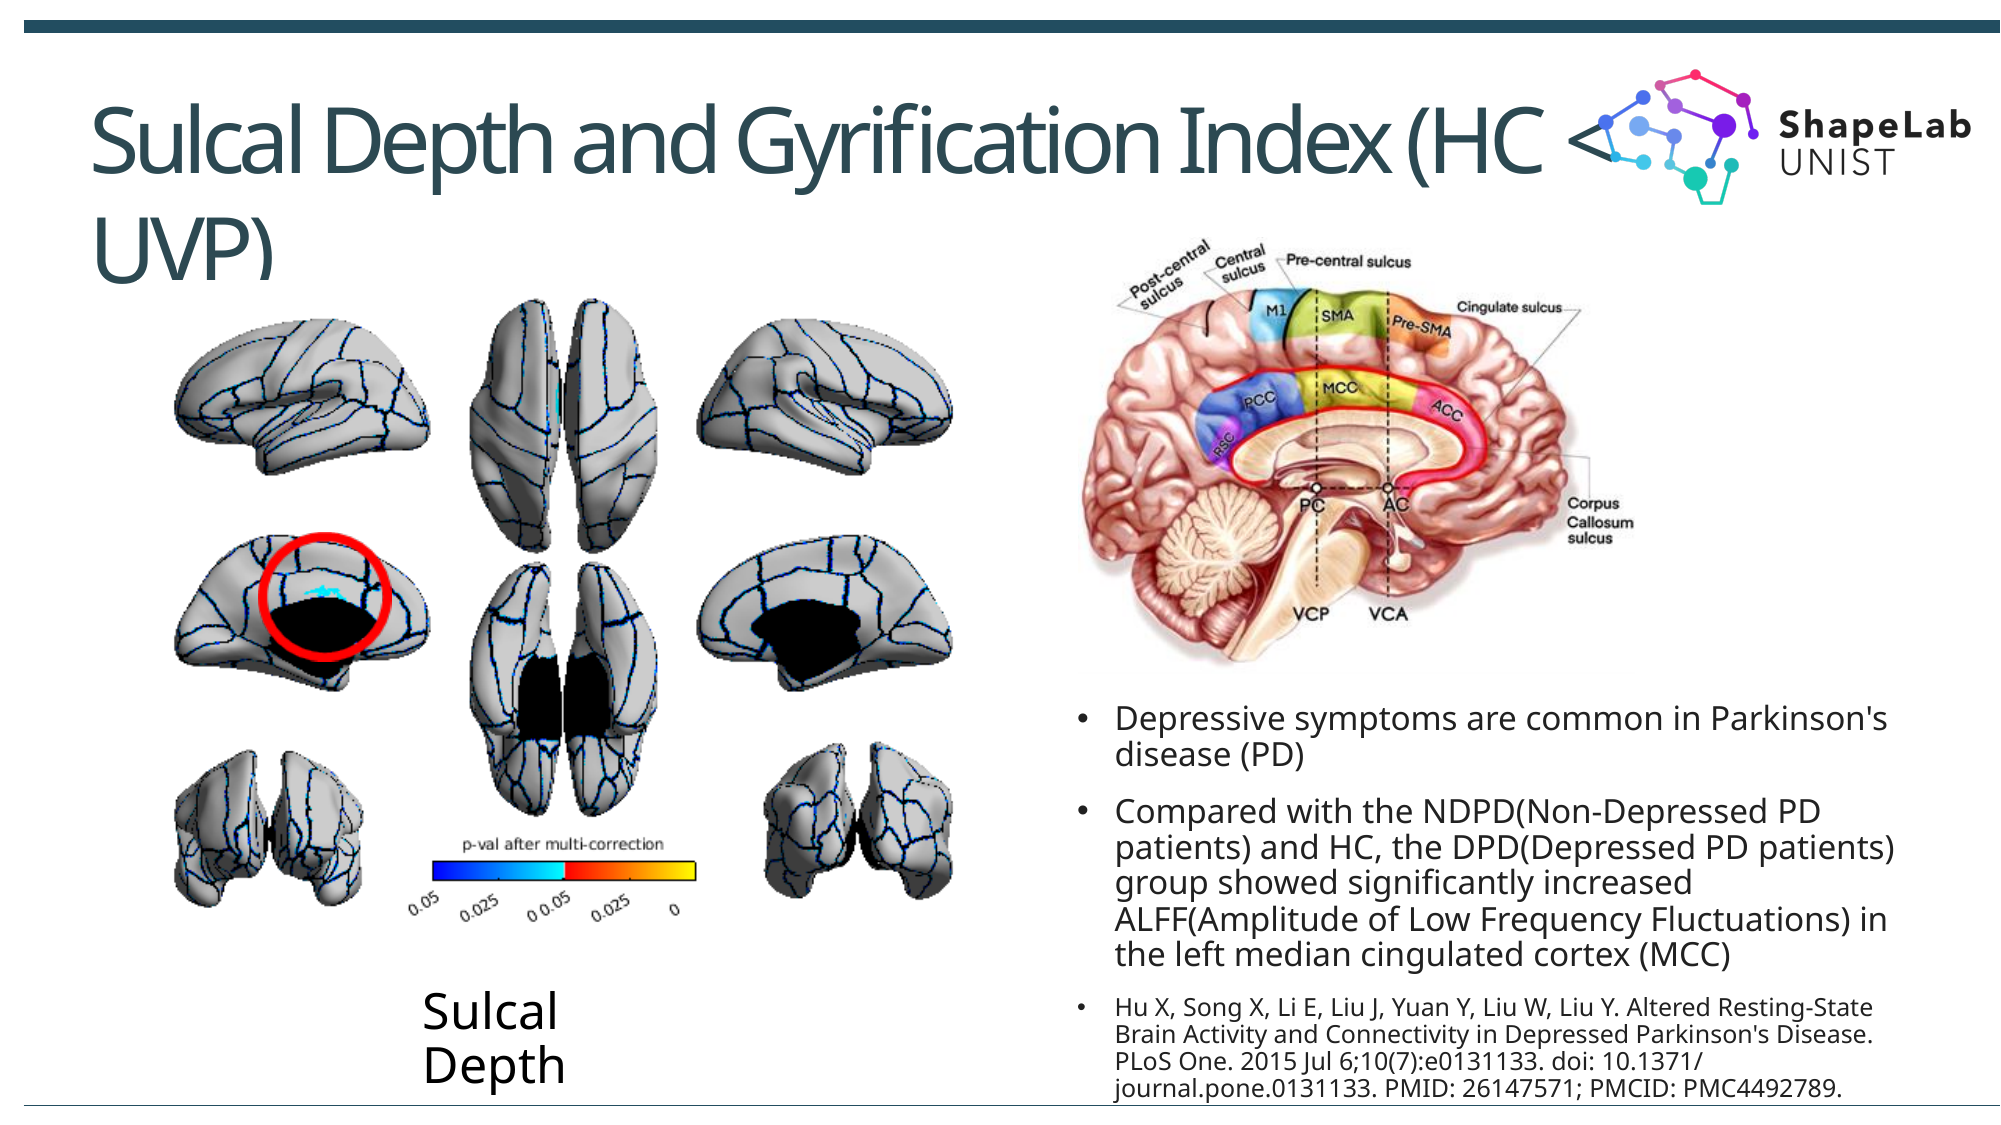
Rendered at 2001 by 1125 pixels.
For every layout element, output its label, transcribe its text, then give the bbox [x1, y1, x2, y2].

picture [1078, 237, 1635, 674]
text_box Sulcal Depth and Gyrification Index (HC < UVP) [74, 74, 1760, 309]
text_box Depressive symptoms are common in Parkinson's disease (PD) Compared with the NDPD(Non-Depressed PD patients) and HC, the DPD(Depressed PD patients) group showed significantly increased ALFF(Amplitude of Low Frequency Fluctuations) in the left median cingulated cortex (MCC) Hu X, Song X, Li E, Liu J, Yuan Y, Liu W, Liu Y. Altered Resting-State Brain Activity and Connectivity in Depressed Parkinson's Disease. PLoS One. 2015 Jul 6;10(7):e0131133. doi: 10.1371/journal.pone.0131133. PMID: 26147571; PMCID: PMC4492789. [1061, 694, 1949, 775]
text_box Sulcal Depth [408, 978, 730, 1059]
picture [1585, 57, 1985, 217]
picture [137, 280, 1000, 933]
